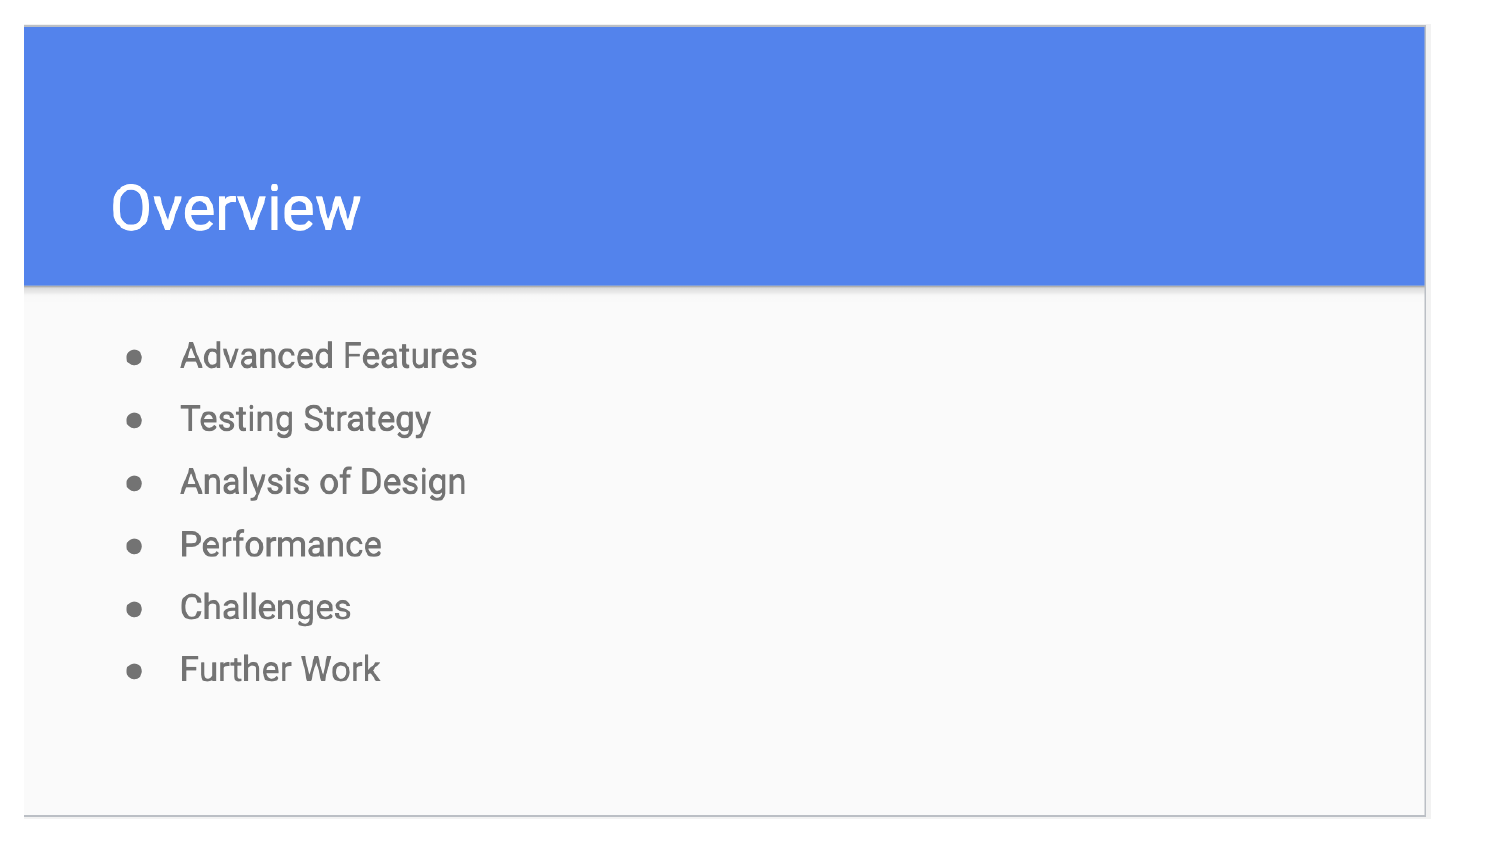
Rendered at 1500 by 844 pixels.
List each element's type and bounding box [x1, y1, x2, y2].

picture [24, 24, 1432, 819]
